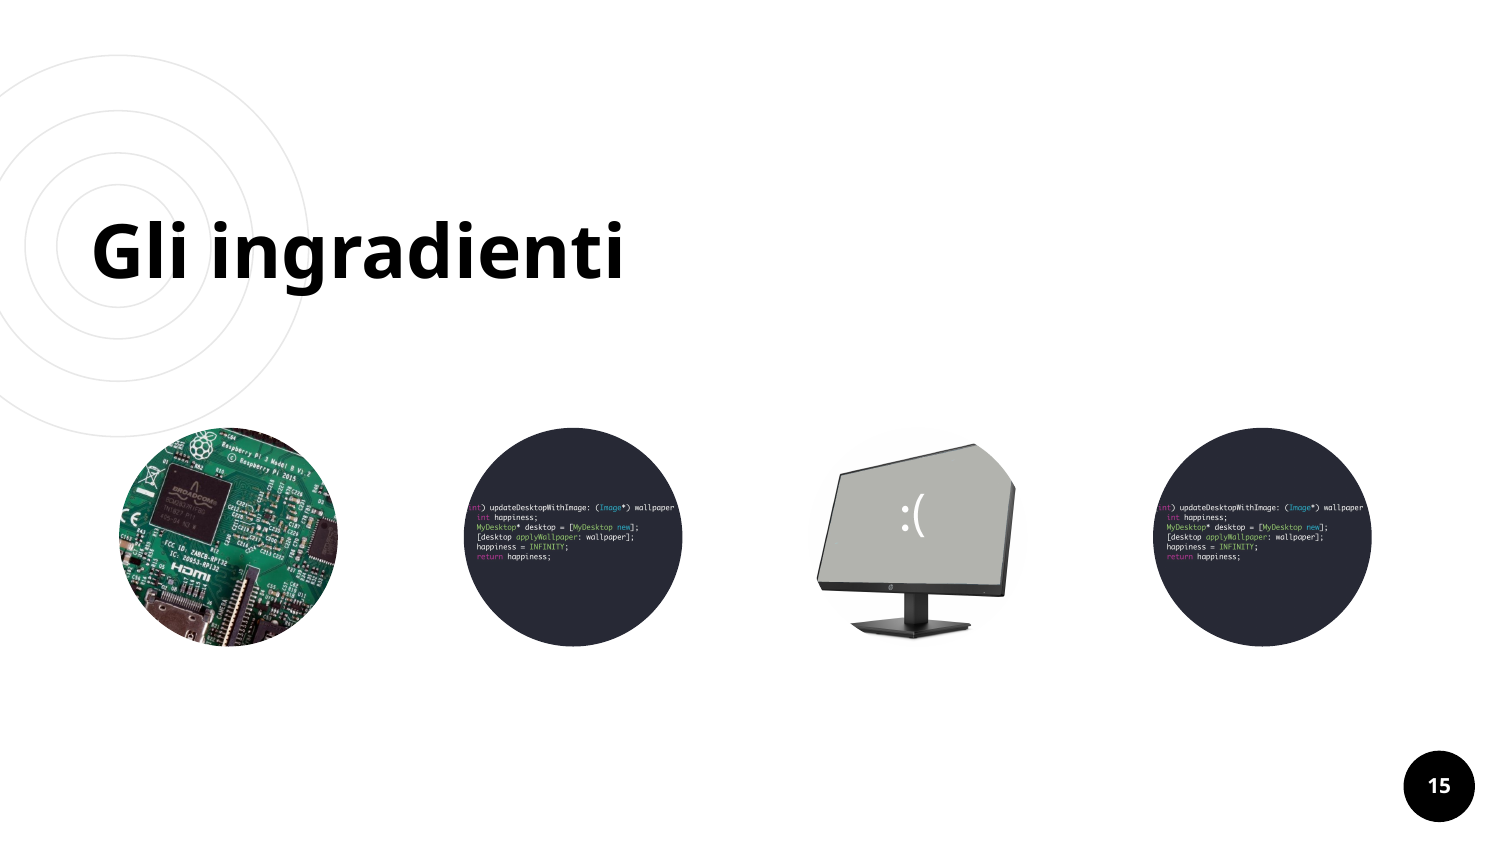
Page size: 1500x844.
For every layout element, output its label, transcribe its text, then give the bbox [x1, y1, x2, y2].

text_box [119, 427, 338, 647]
text_box [808, 427, 1028, 647]
text_box [1153, 427, 1372, 647]
text_box [463, 427, 683, 647]
slide_number 15 [1403, 750, 1475, 823]
title Gli ingradienti [75, 188, 680, 298]
